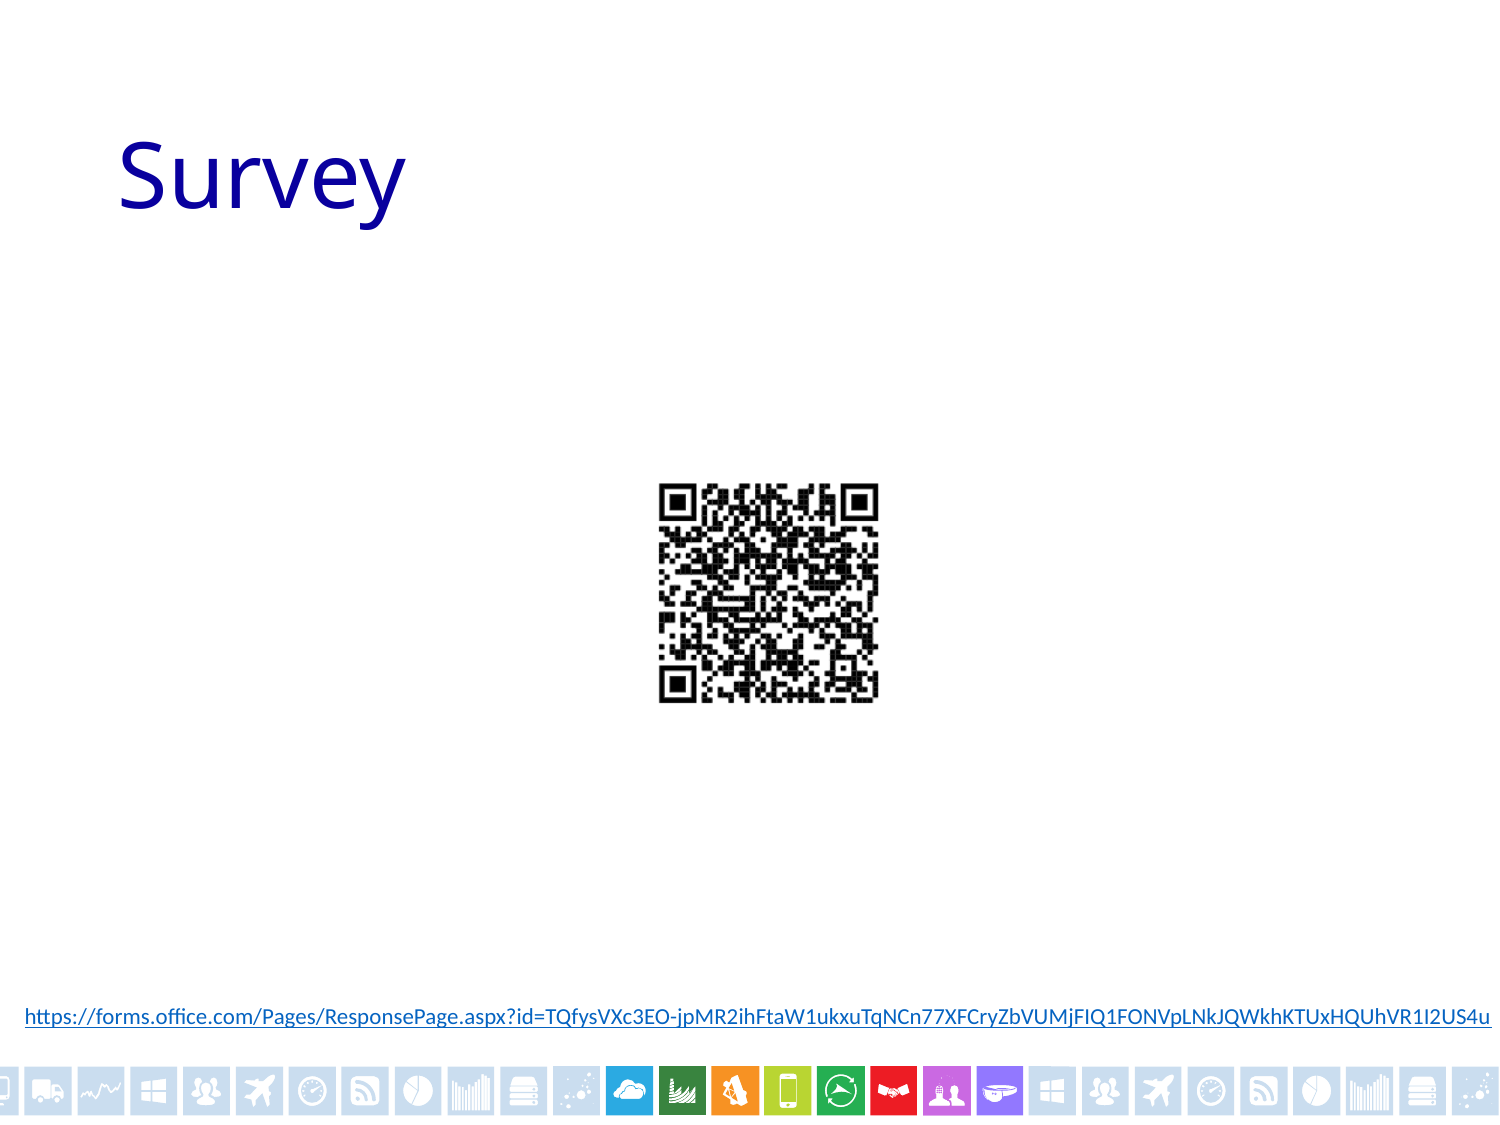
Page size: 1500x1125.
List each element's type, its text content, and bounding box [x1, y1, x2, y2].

title Survey [103, 121, 1397, 229]
picture [652, 480, 883, 709]
text_box https://forms.office.com/Pages/ResponsePage.aspx?id=TQfysVXc3EO-jpMR2ihFtaW1ukxuTqNCn77XFCryZbVUMjFIQ1FONVpLNkJQWkhKTUxHQUhVR1I2US4u [9, 994, 1500, 1065]
